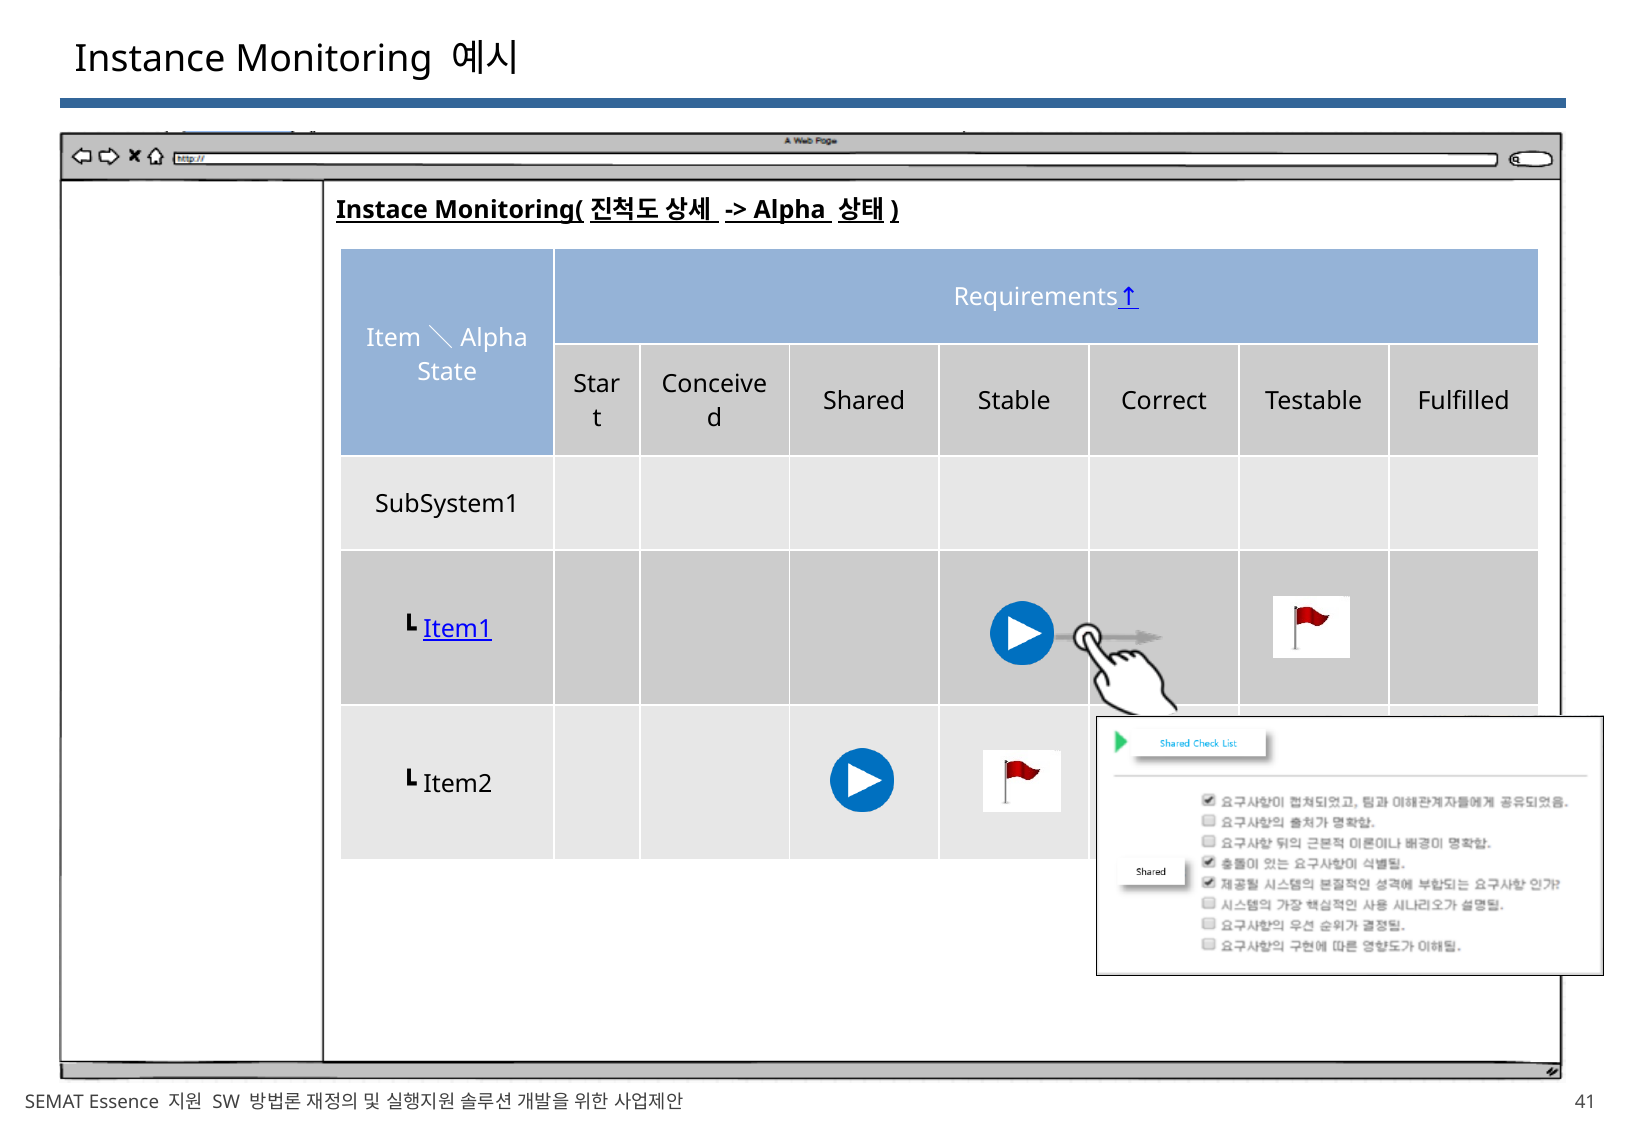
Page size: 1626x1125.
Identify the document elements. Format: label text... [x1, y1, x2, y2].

title Instance Monitoring 예시 [59, 75, 1566, 103]
text_box [0, 0, 1625, 75]
picture [59, 131, 1604, 1083]
